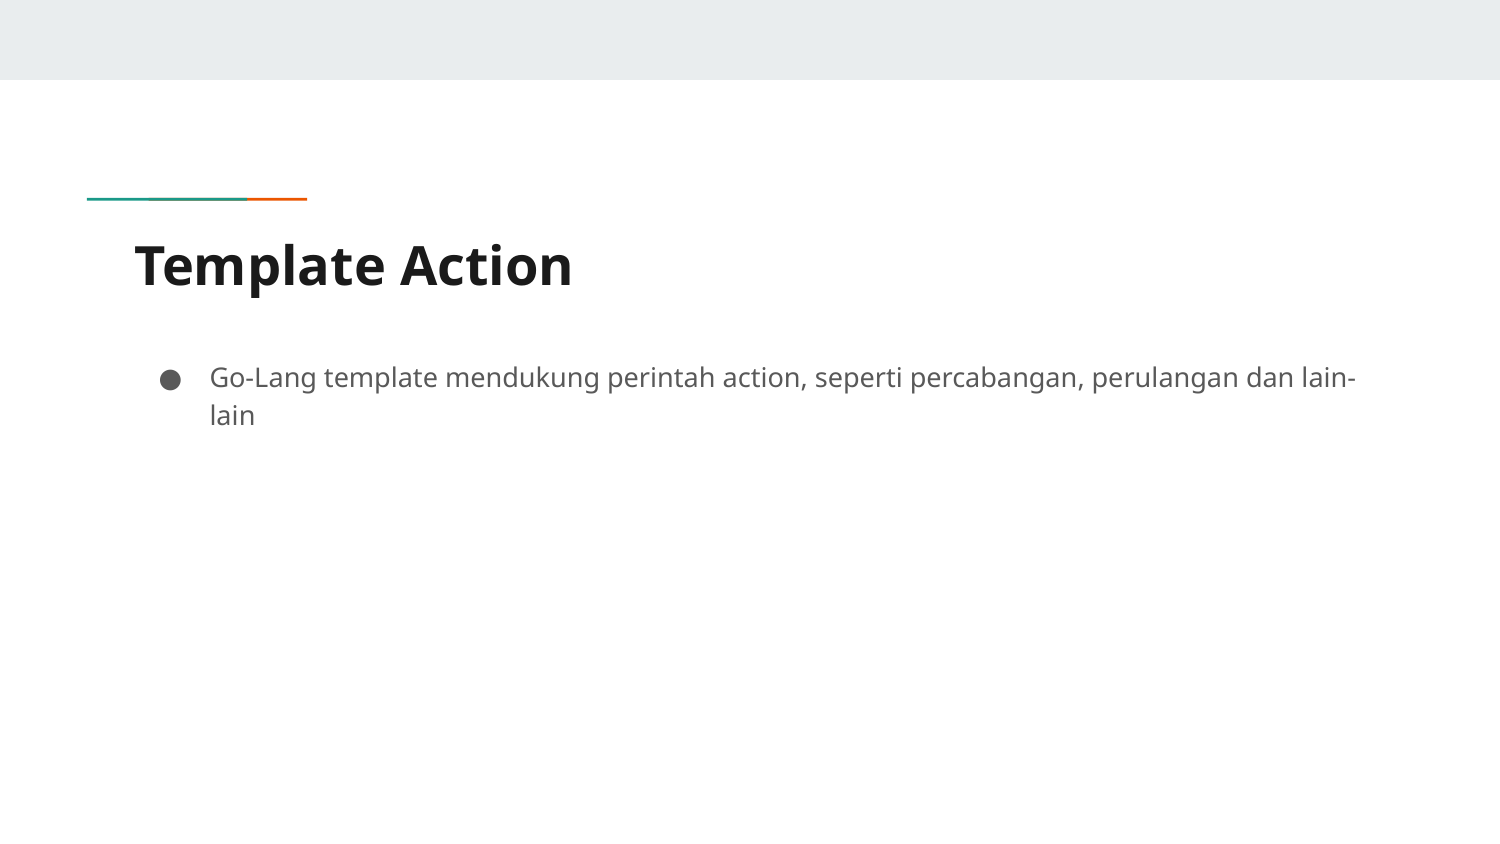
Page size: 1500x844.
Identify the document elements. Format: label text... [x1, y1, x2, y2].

list Go-Lang template mendukung perintah action, seperti percabangan, perulangan dan lain-lain [119, 341, 1381, 712]
title Template Action [119, 216, 1381, 305]
